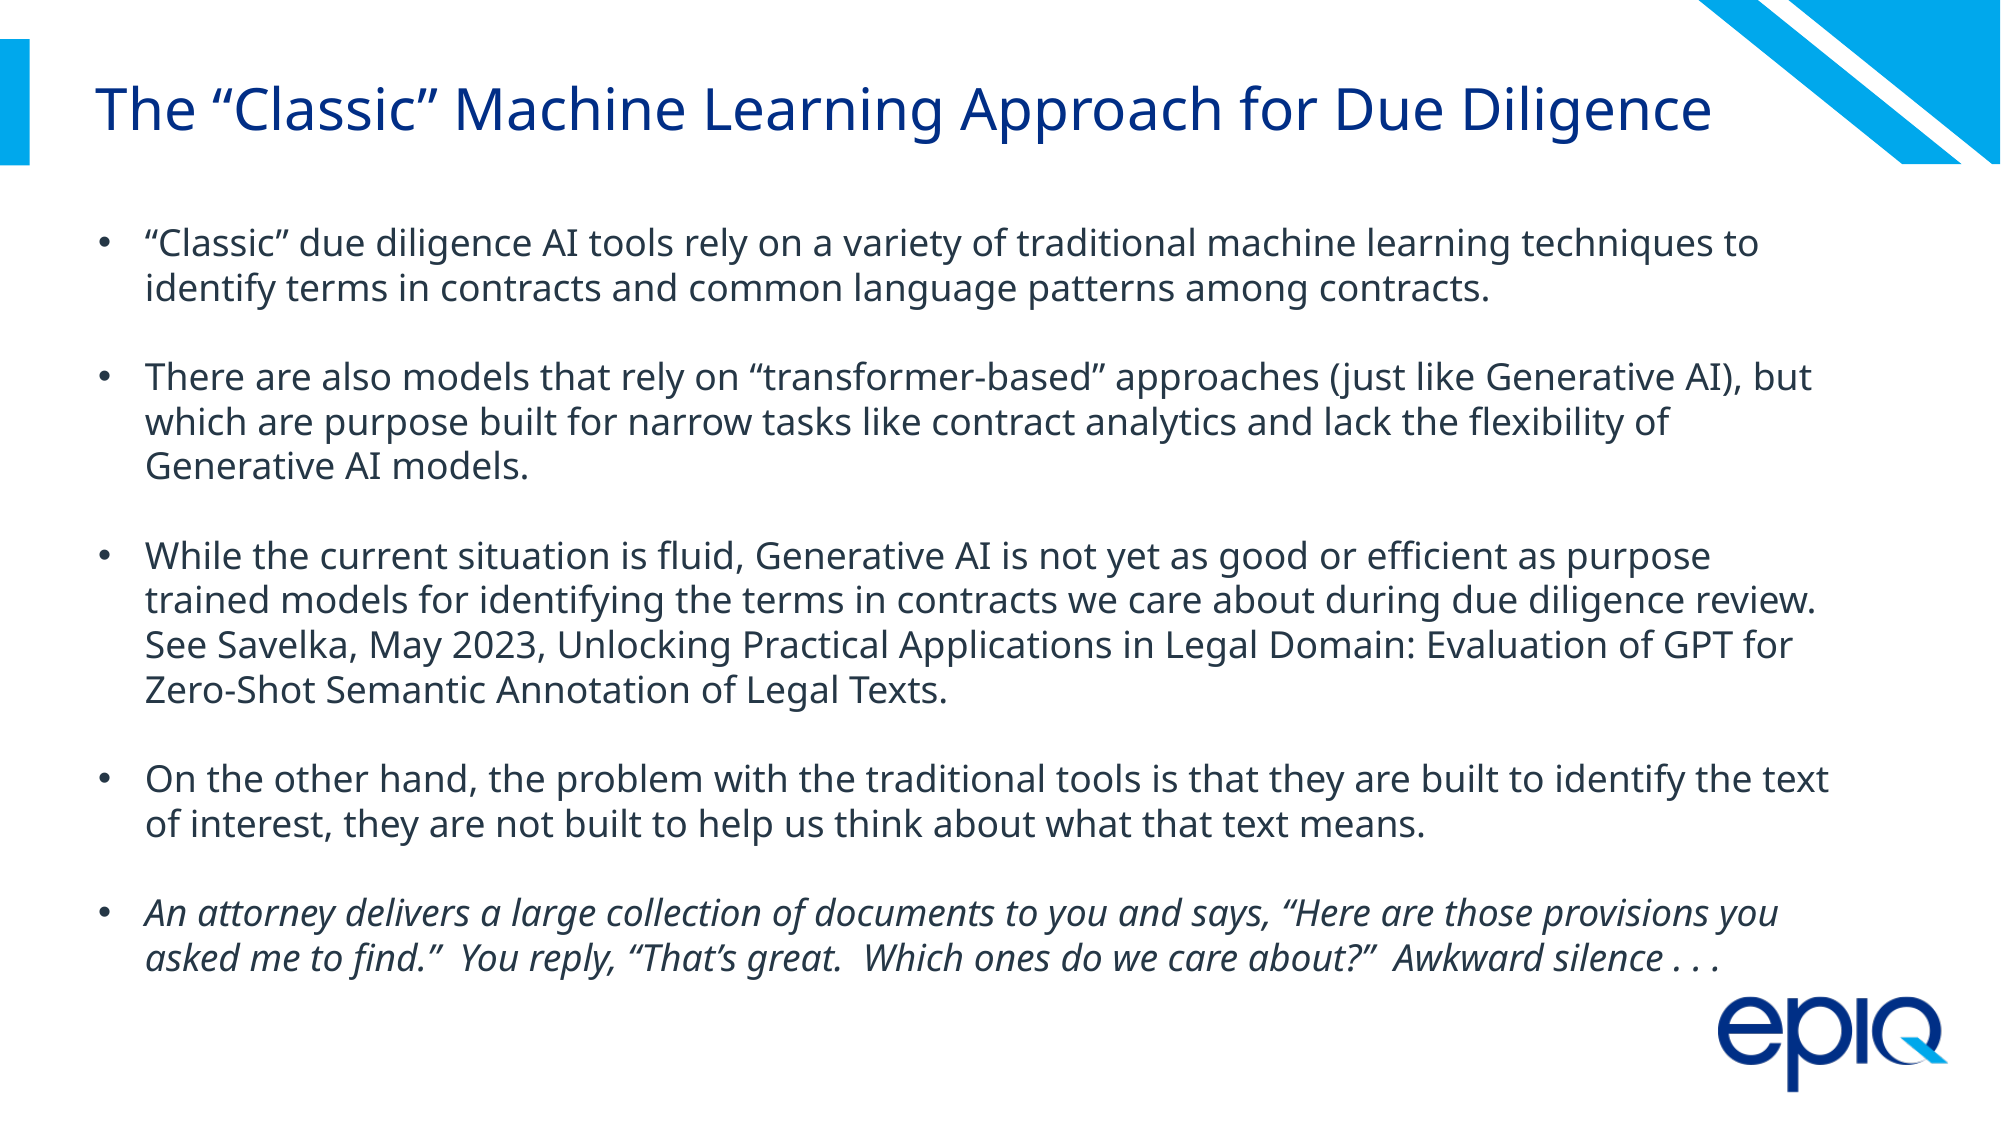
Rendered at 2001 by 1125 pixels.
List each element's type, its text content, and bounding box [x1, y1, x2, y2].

picture [1717, 995, 1951, 1094]
title The “Classic” Machine Learning Approach for Due Diligence [95, 72, 1843, 185]
list “Classic” due diligence AI tools rely on a variety of traditional machine learning techniques to identify terms in contracts and common language patterns among contracts. There are also models that rely on “transformer-based” approaches (just like Generative AI), but which are purpose built for narrow tasks like contract analytics and lack the flexibility of Generative AI models. While the current situation is fluid, Generative AI is not yet as good or efficient as purpose trained models for identifying the terms in contracts we care about during due diligence review. See Savelka, May 2023, Unlocking Practical Applications in Legal Domain: Evaluation of GPT for Zero-Shot Semantic Annotation of Legal Texts. On the other hand, the problem with the traditional tools is that they are built to identify the text of interest, they are not built to help us think about what that text means. An attorney delivers a large collection of documents to you and says, “Here are those provisions you asked me to find.” You reply, “That’s great. Which ones do we care about?” Awkward silence . . . [98, 218, 1843, 1053]
